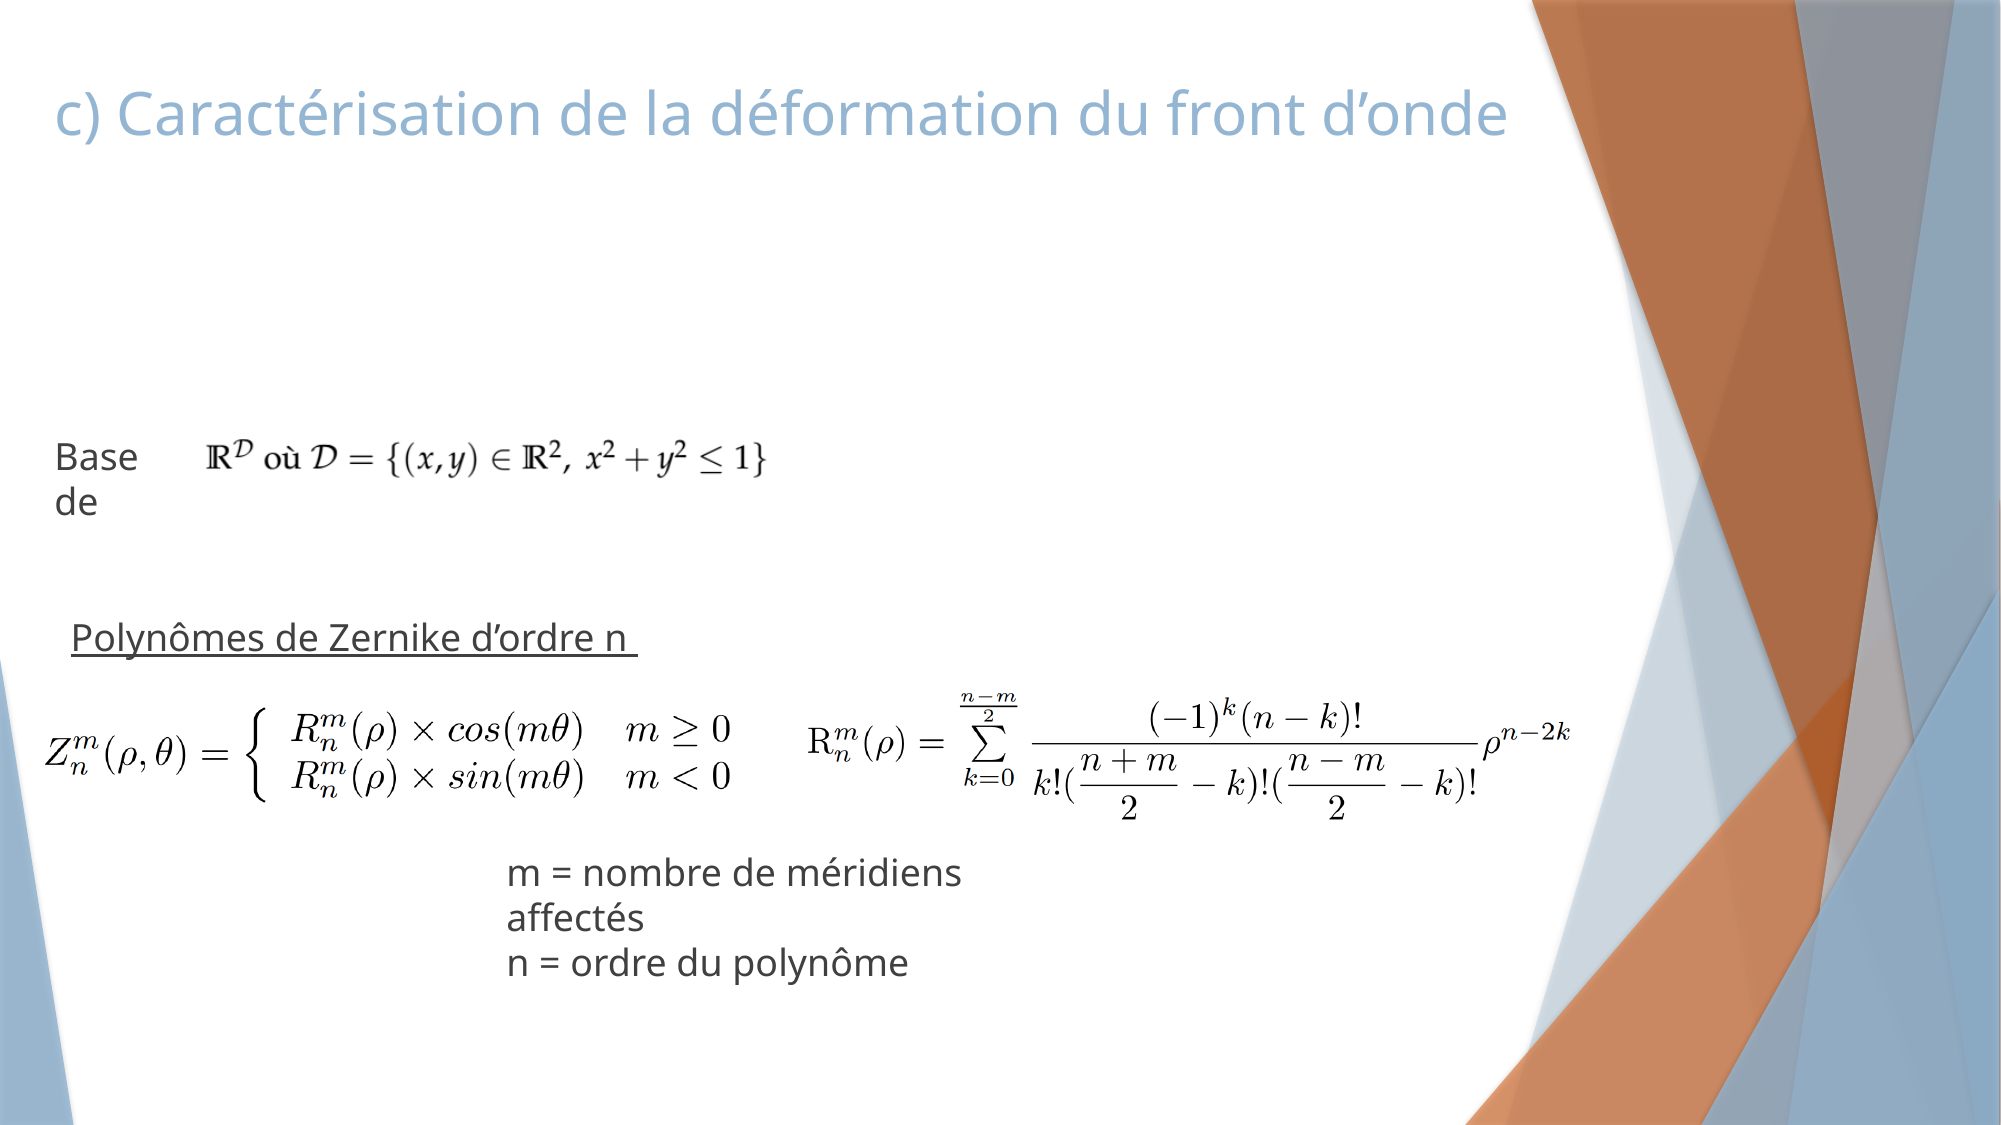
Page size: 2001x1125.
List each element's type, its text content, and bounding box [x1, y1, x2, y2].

picture [39, 704, 733, 806]
picture [804, 689, 1572, 821]
text_box Polynômes de Zernike d’ordre n [55, 606, 702, 667]
text_box Base de [39, 425, 200, 531]
text_box m = nombre de méridiens affectés n = ordre du polynôme [491, 841, 1118, 992]
picture [199, 418, 773, 499]
title c) Caractérisation de la déformation du front d’onde [39, 31, 1570, 249]
